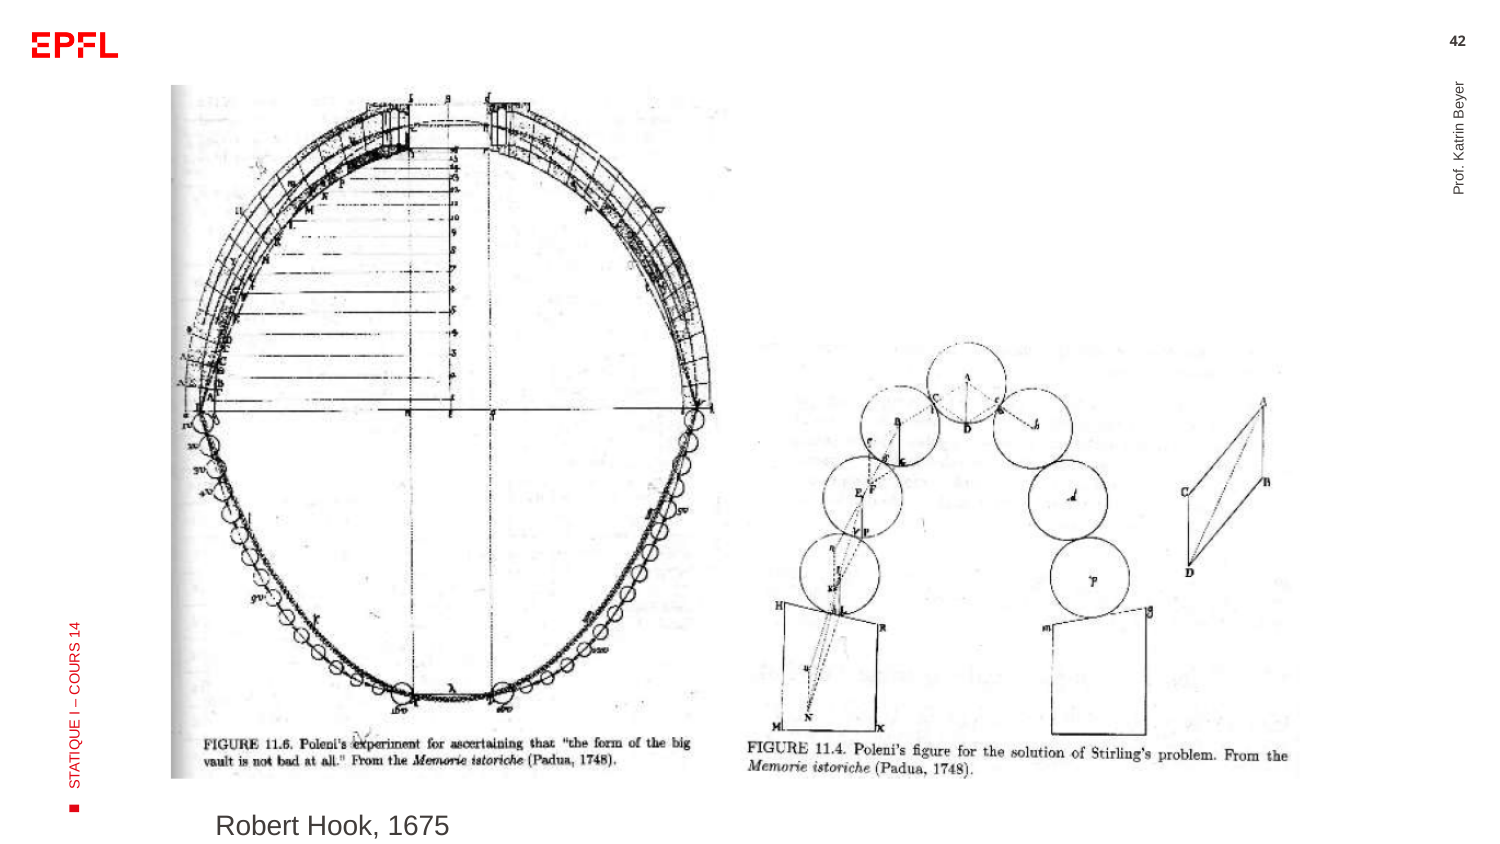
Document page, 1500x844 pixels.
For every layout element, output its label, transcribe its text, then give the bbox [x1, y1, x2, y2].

picture [21, 21, 129, 69]
footer Prof. Katrin Beyer [1415, 59, 1500, 641]
slide_number 42 [1415, 32, 1500, 59]
text_box Robert Hook, 1675 [200, 800, 700, 844]
picture [148, 62, 1303, 782]
slide_number STATIQUE I – COURS 14 [0, 256, 149, 805]
